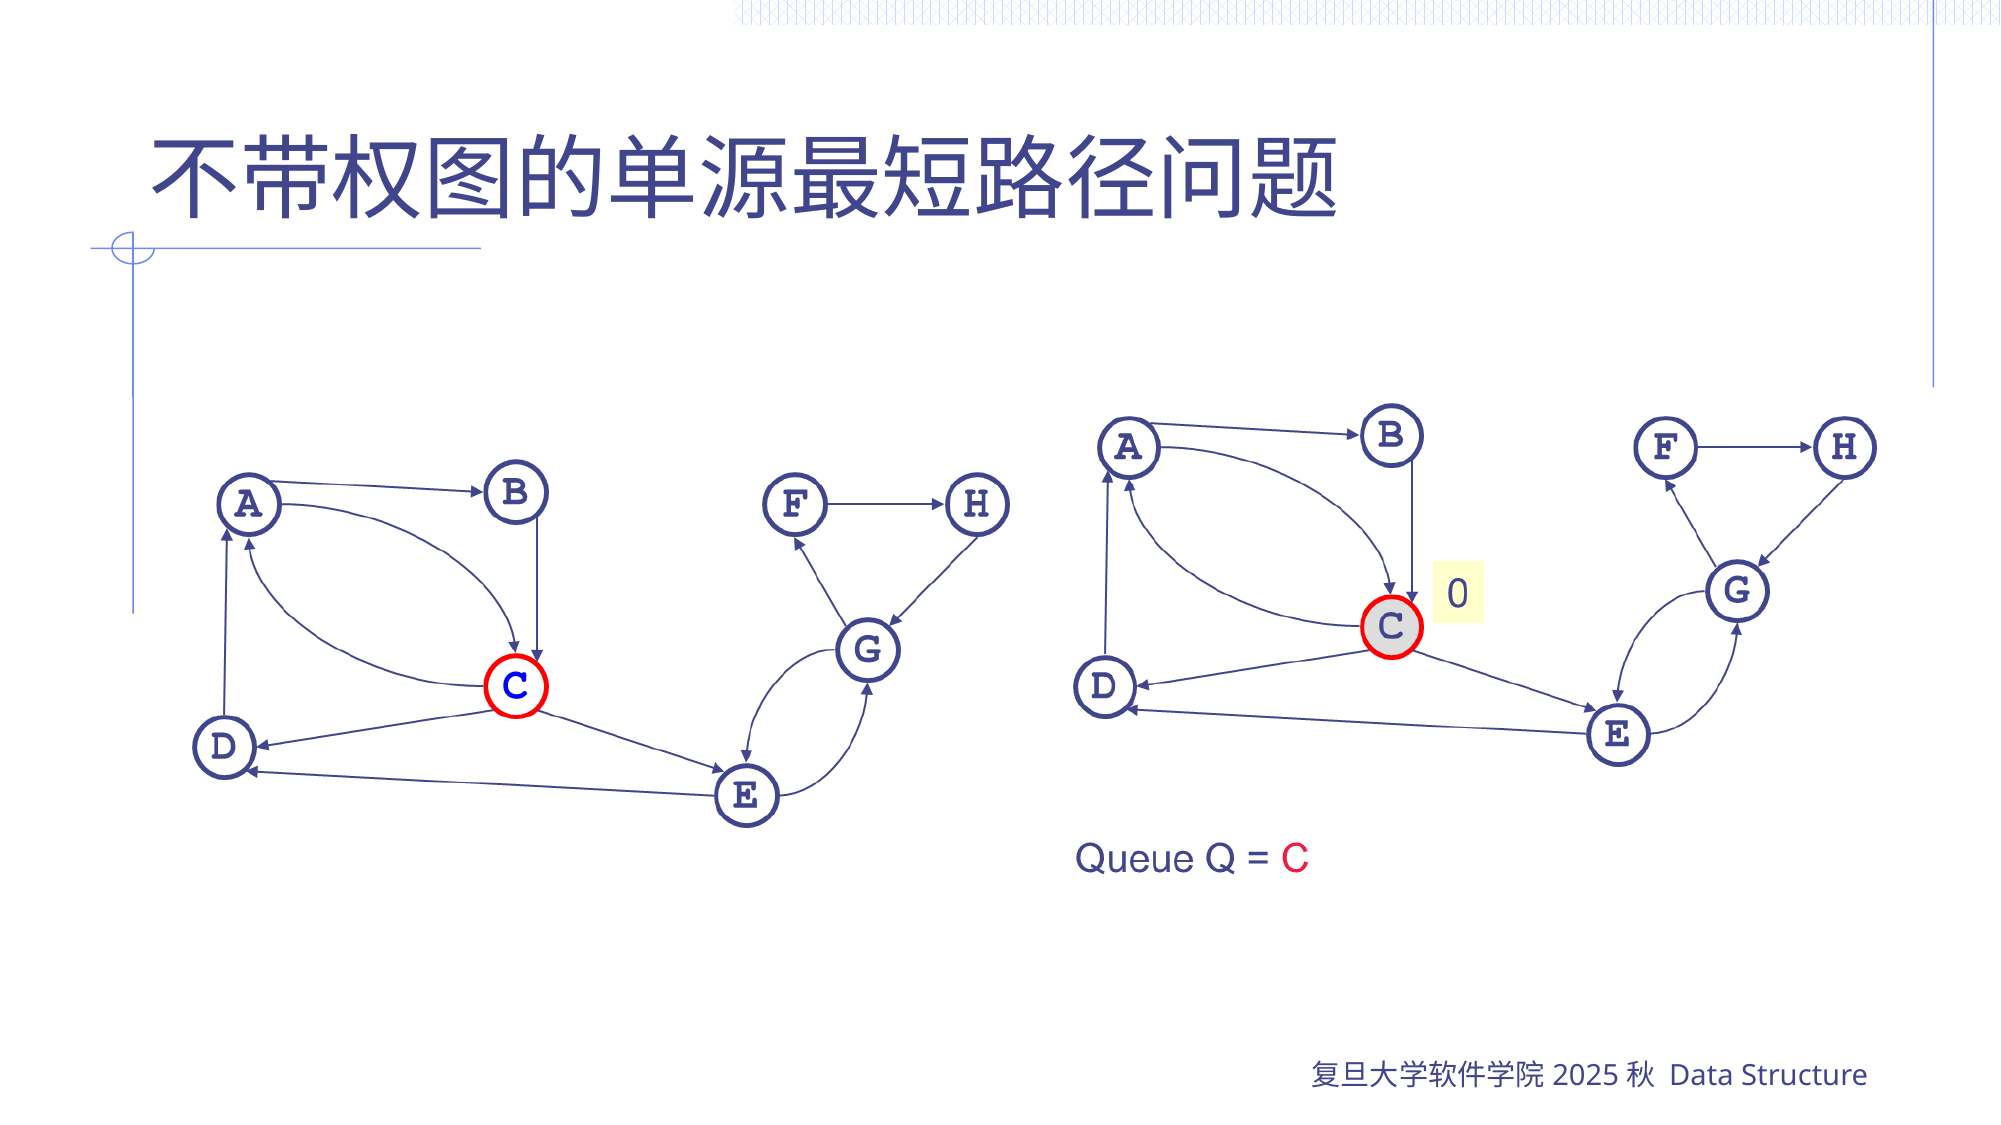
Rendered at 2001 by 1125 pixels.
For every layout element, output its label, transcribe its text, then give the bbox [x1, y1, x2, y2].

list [1049, 395, 1884, 905]
title 不带权图的单源最短路径问题 [133, 50, 1834, 238]
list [183, 450, 1017, 850]
